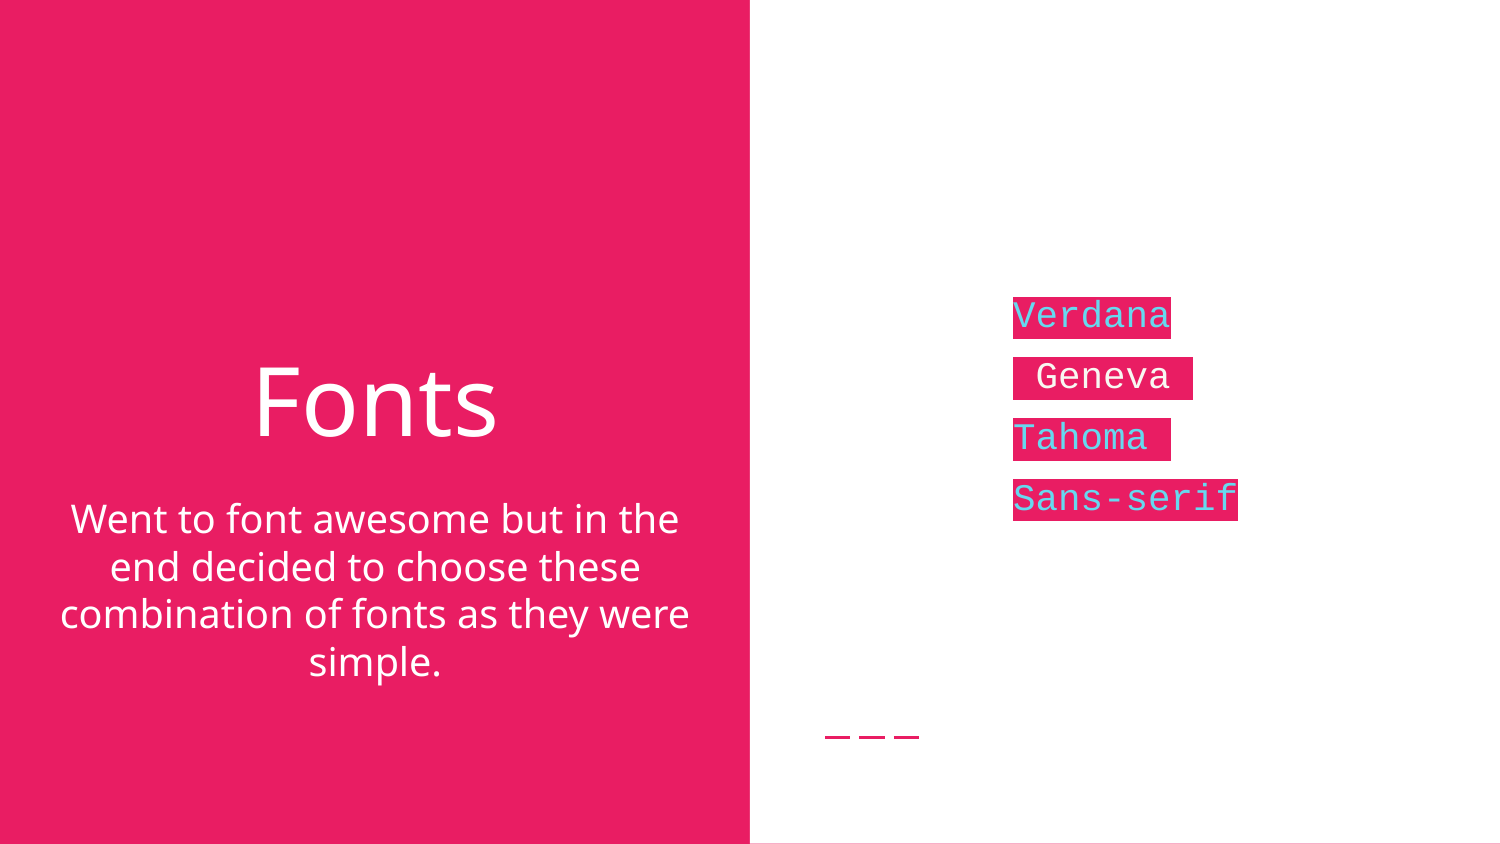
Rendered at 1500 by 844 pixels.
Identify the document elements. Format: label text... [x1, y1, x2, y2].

title Fonts [43, 176, 708, 471]
subtitle Went to font awesome but in the end decided to choose these combination of fonts as they were simple. [43, 479, 708, 700]
list Verdana Geneva Tahoma Sans-serif [998, 118, 1440, 725]
